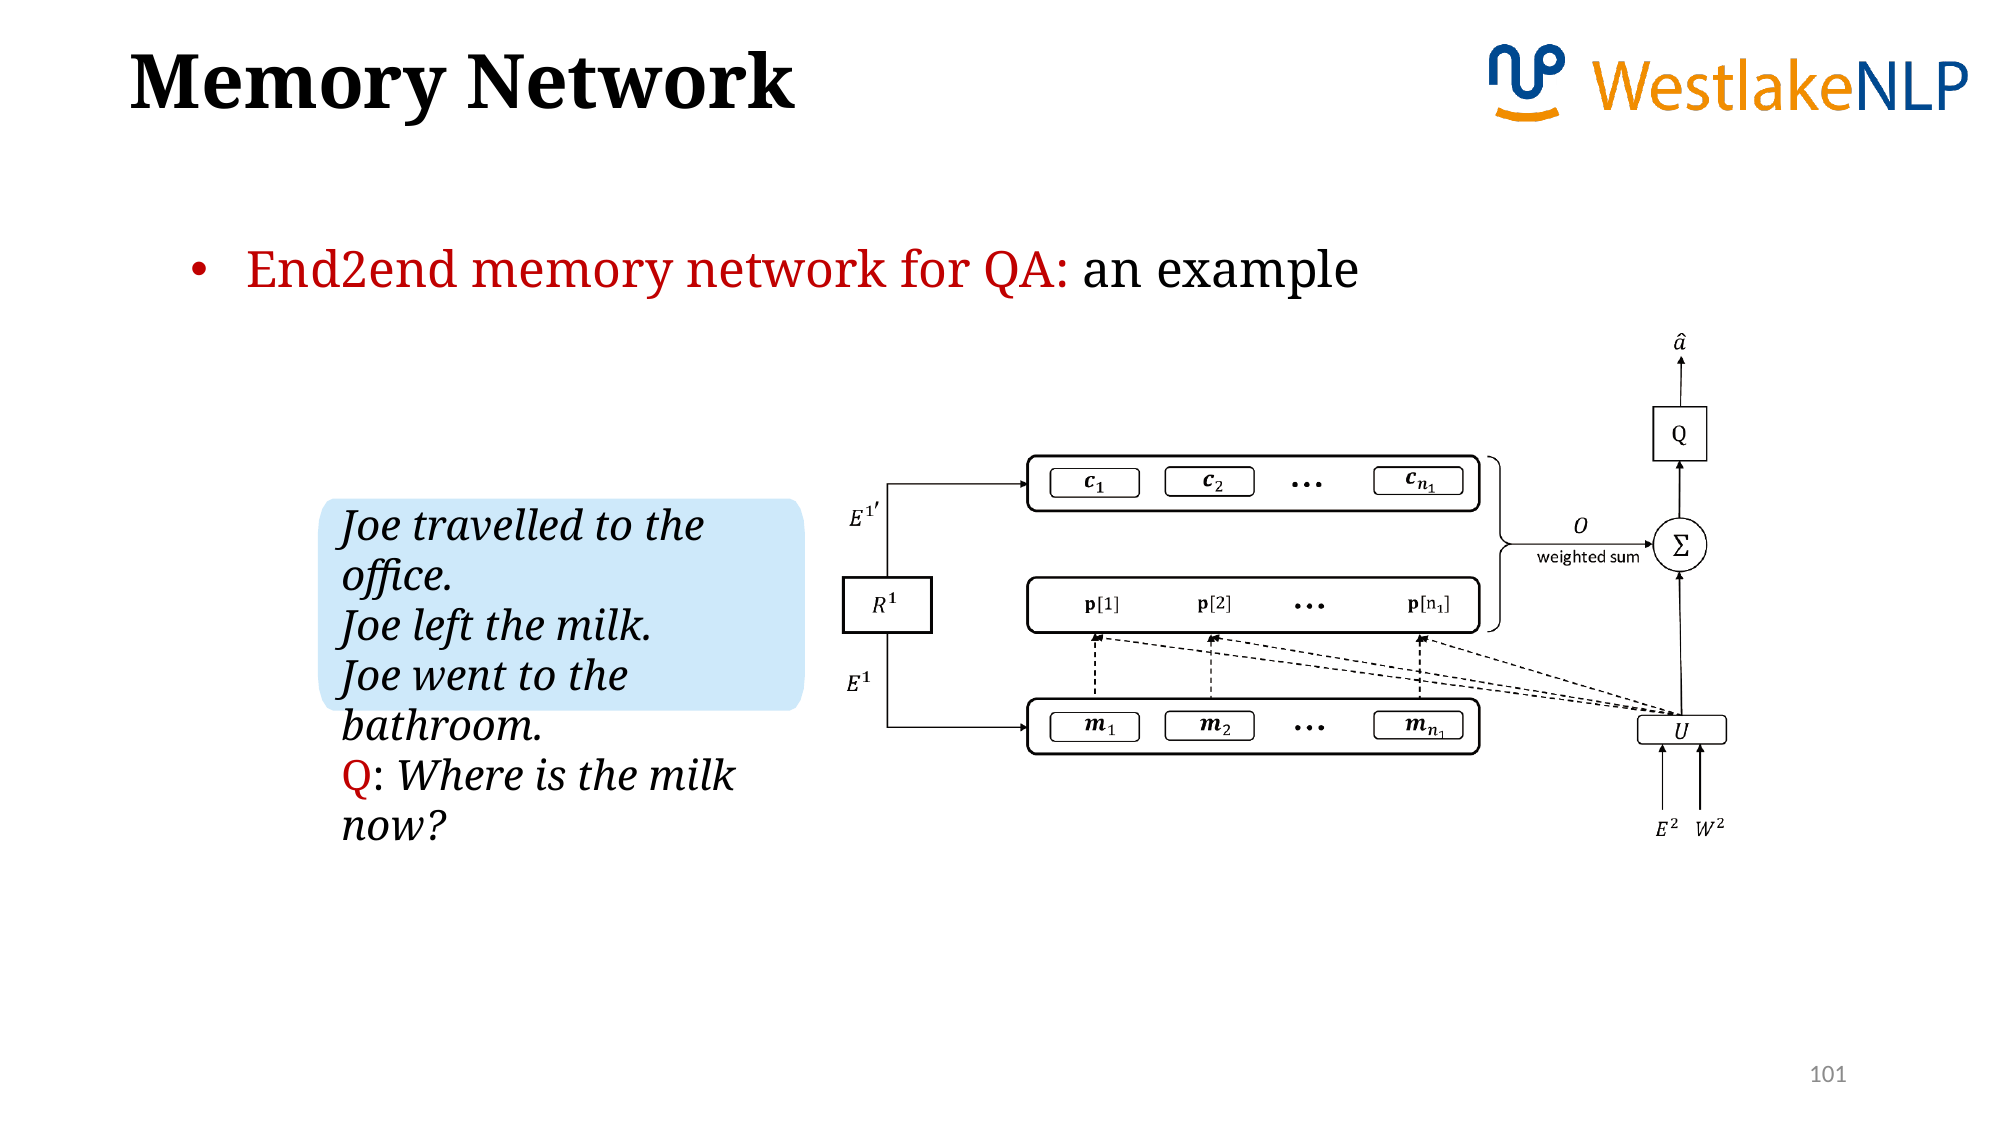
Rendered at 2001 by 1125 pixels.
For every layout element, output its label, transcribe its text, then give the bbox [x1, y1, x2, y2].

slide_number 101 [1412, 1042, 1863, 1103]
text_box End2end memory network for QA: an example [175, 230, 1698, 306]
text_box Joe travelled to the office. Joe left the milk. Joe went to the bathroom. Q: Where is the milk now? [317, 498, 805, 711]
picture [1459, 0, 2000, 170]
picture [834, 326, 1733, 842]
text_box Memory Network [115, 26, 1354, 131]
